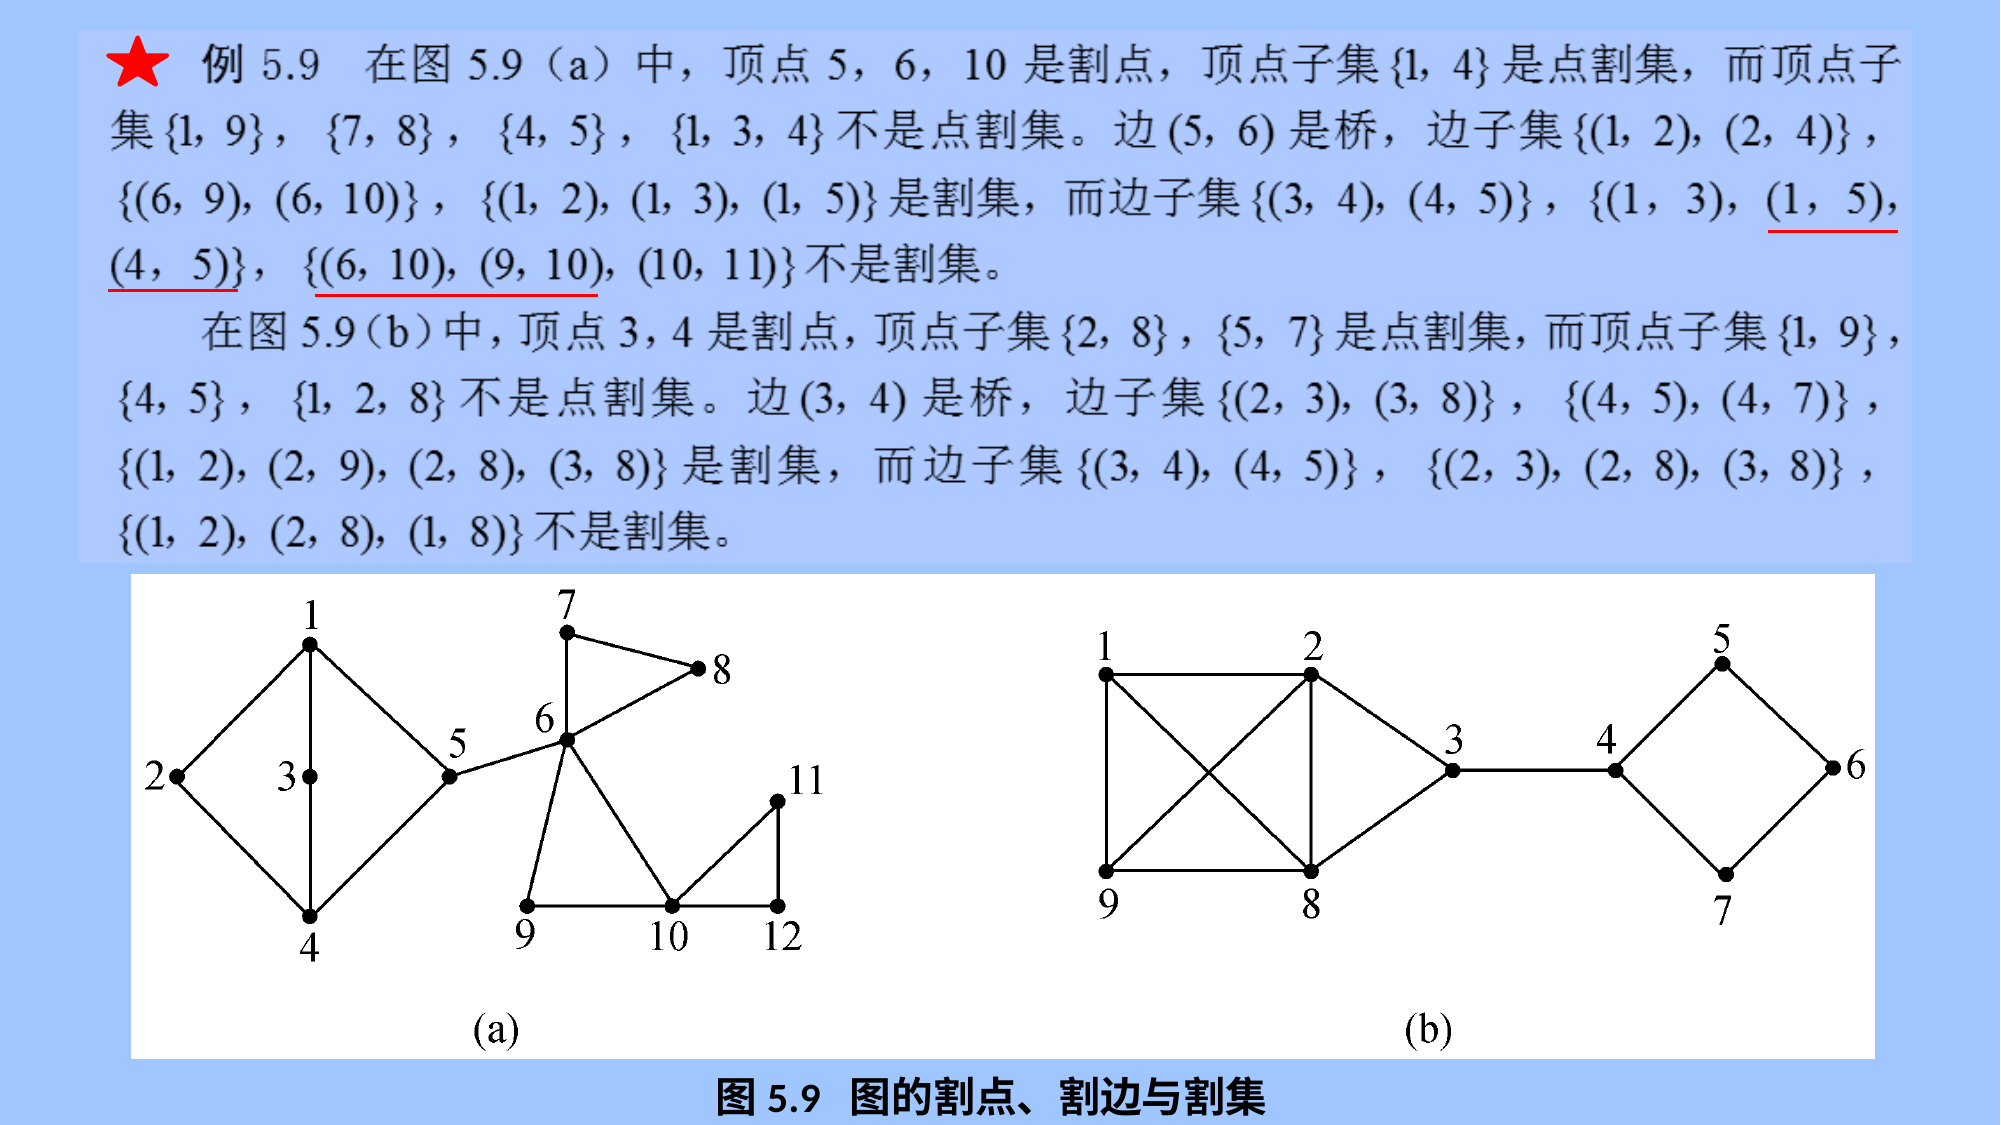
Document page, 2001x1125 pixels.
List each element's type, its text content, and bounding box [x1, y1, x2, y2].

picture [78, 30, 1912, 563]
picture [131, 574, 1875, 1059]
text_box 图5.9 图的割点、割边与割集 [687, 1069, 1296, 1125]
